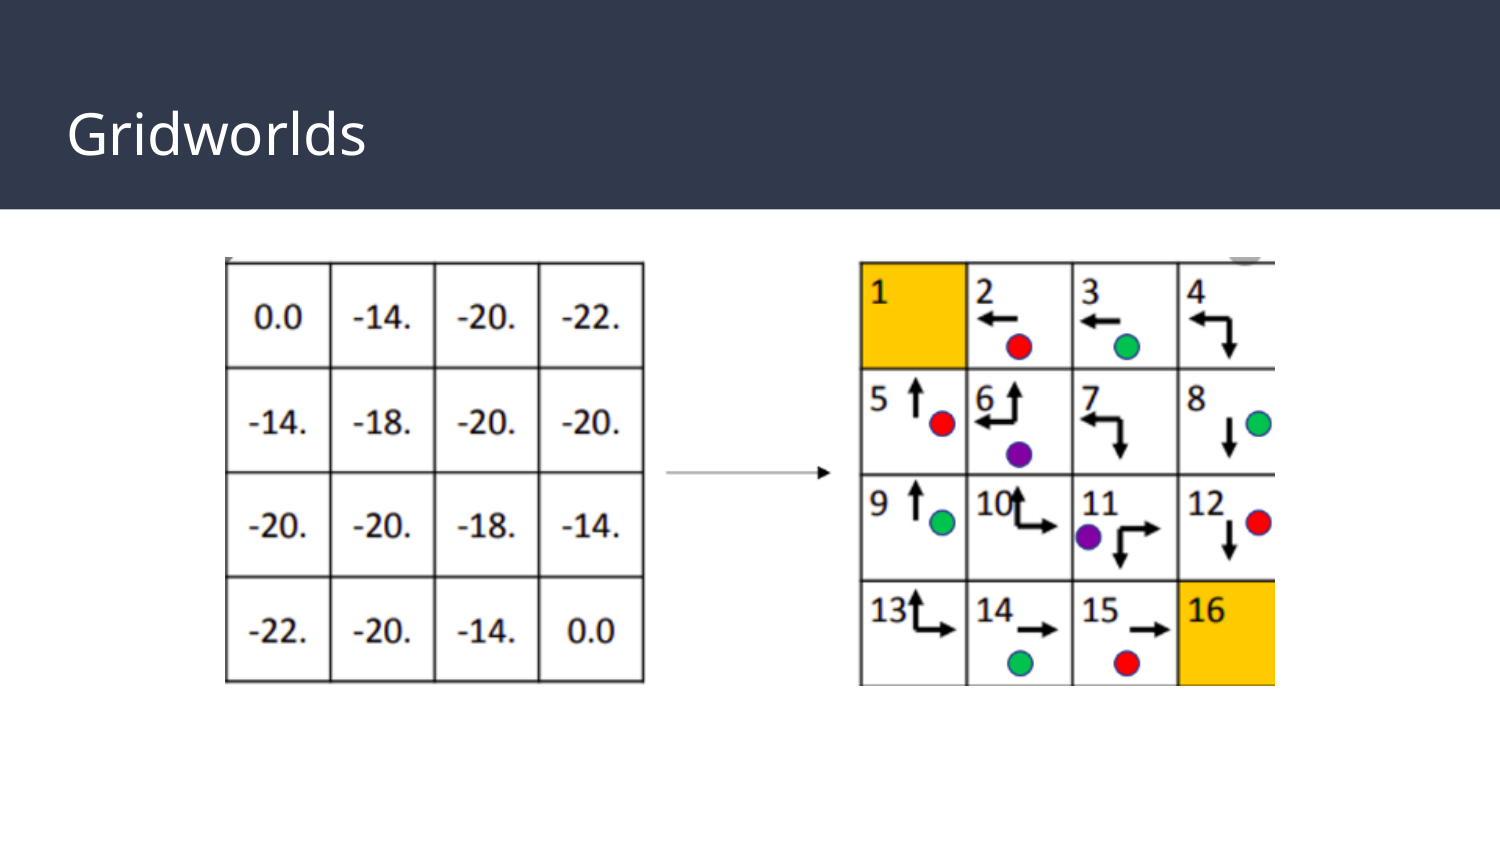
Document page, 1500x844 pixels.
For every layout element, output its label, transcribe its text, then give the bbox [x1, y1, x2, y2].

picture [225, 257, 1275, 687]
title Gridworlds [51, 82, 1449, 185]
